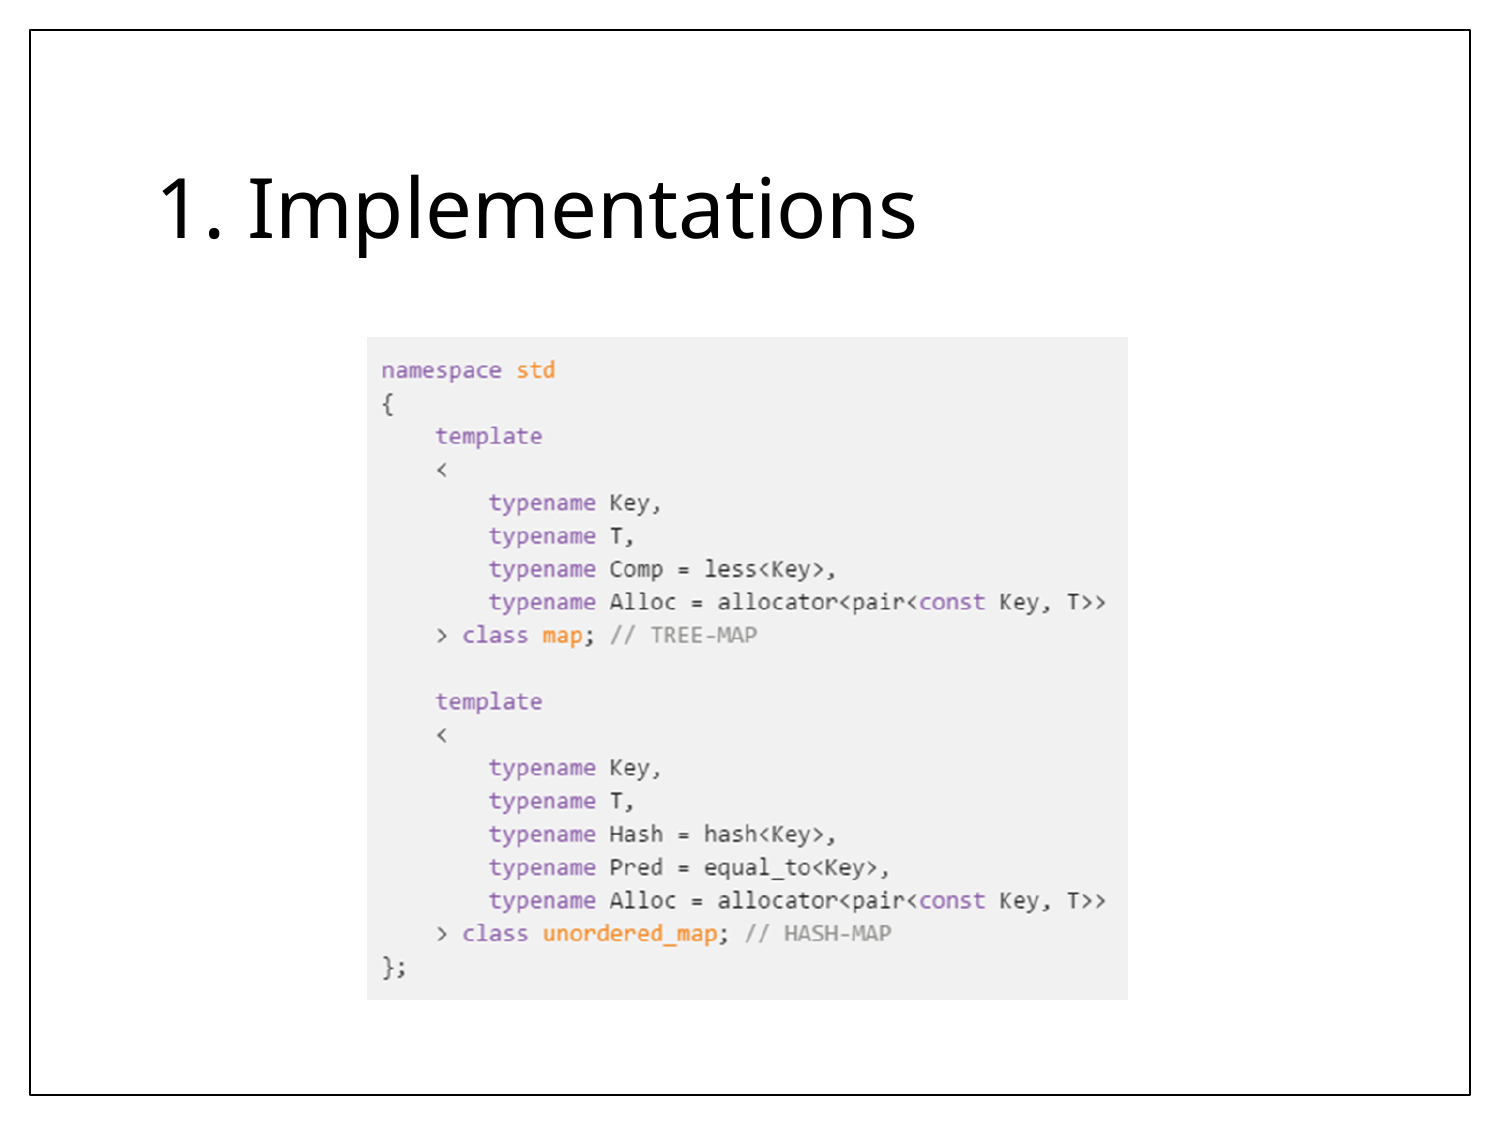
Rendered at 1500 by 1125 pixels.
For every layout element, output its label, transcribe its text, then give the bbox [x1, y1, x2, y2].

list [367, 337, 1129, 1001]
title 1. Implementations [140, 99, 1356, 323]
